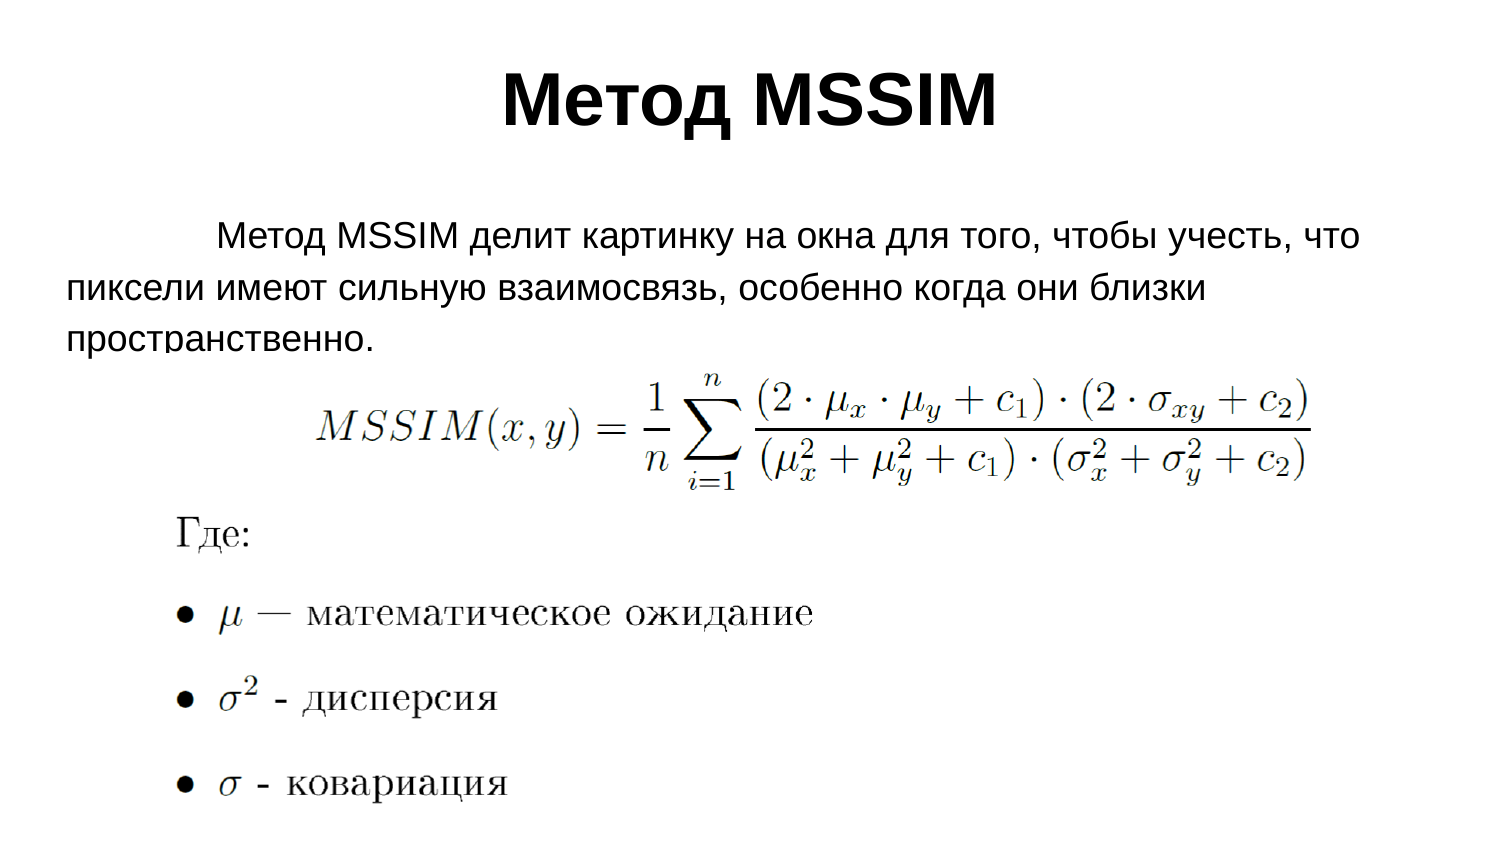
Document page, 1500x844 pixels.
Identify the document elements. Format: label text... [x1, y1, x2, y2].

title Метод MSSIM [51, 35, 1449, 130]
list Метод MSSIM делит картинку на окна для того, чтобы учесть, что пиксели имеют сильную взаимосвязь, особенно когда они близки пространственно. [51, 189, 1449, 363]
picture [132, 352, 1368, 822]
